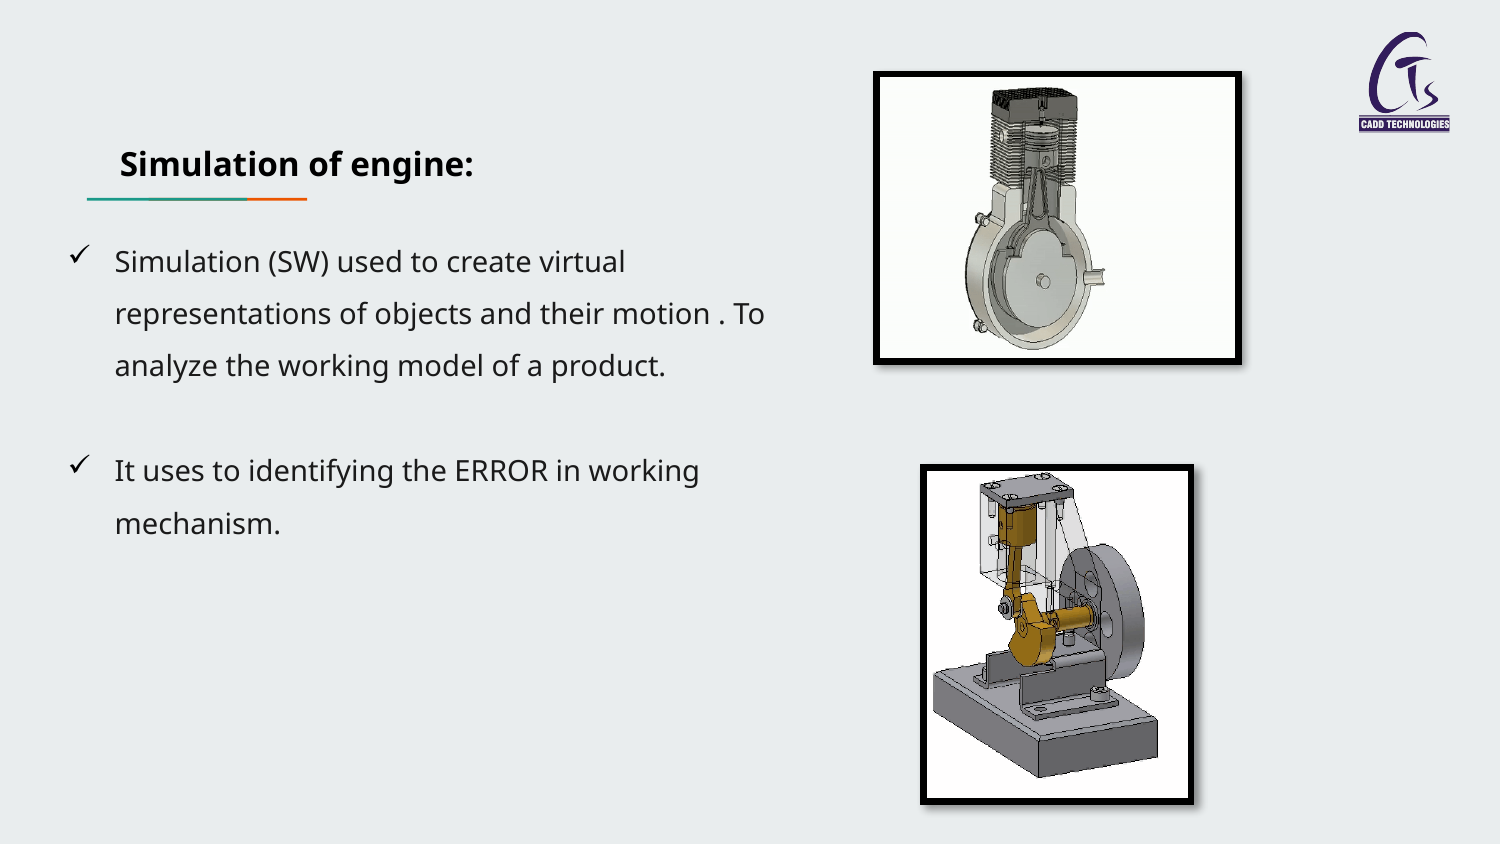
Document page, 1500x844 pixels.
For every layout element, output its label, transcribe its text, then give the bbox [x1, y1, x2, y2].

text_box Simulation (SW) used to create virtual representations of objects and their motion . To analyze the working model of a product. It uses to identifying the ERROR in working mechanism. [52, 217, 856, 548]
picture [1358, 31, 1460, 133]
picture [926, 470, 1189, 799]
text_box Simulation of engine: [97, 125, 511, 202]
picture [879, 77, 1236, 359]
